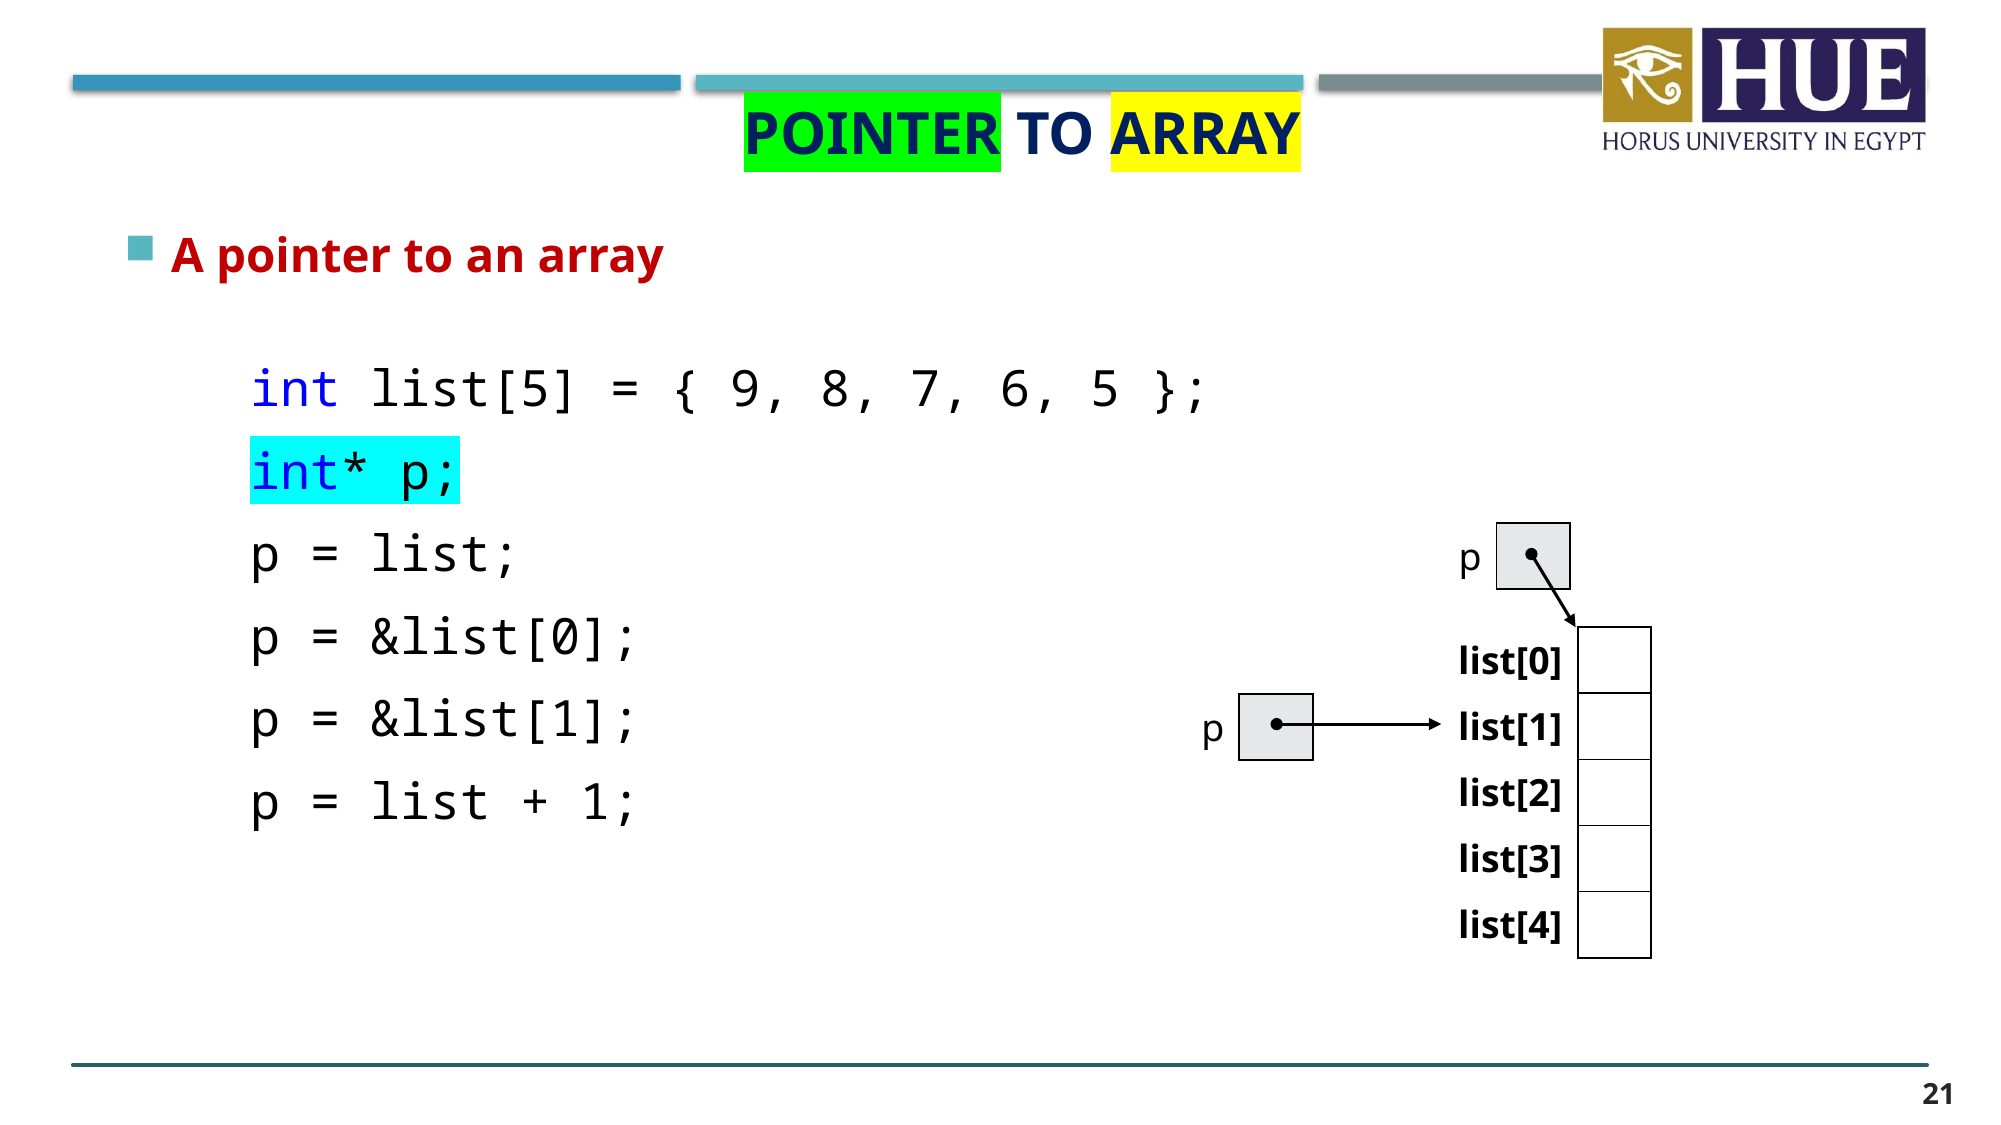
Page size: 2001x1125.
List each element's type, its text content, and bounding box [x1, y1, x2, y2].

table_cell list[3] [1422, 825, 1577, 892]
title Pointer to Array [325, 0, 1720, 174]
table_header p [1084, 694, 1238, 760]
picture [1720, 27, 1927, 153]
table_cell [1579, 826, 1650, 891]
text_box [1530, 553, 1577, 628]
table_cell [1579, 760, 1650, 825]
table_cell list[2] [1422, 759, 1577, 825]
list A pointer to an array [108, 217, 794, 290]
table_cell list[4] [1422, 892, 1577, 958]
table_cell [1579, 892, 1650, 957]
table_header [1240, 695, 1312, 759]
table_header p [1341, 523, 1496, 589]
table_header list[0] [1422, 627, 1577, 693]
table_header [1497, 524, 1569, 588]
table_cell [1579, 694, 1650, 759]
slide_number 21 [1882, 1065, 1971, 1125]
table_header [1579, 628, 1650, 692]
list int list[5] = { 9, 8, 7, 6, 5 }; int* p; p = list; p = &list[0]; p = &list[1]; p = list + 1; [235, 369, 1423, 817]
table_cell list[1] [1422, 693, 1577, 759]
